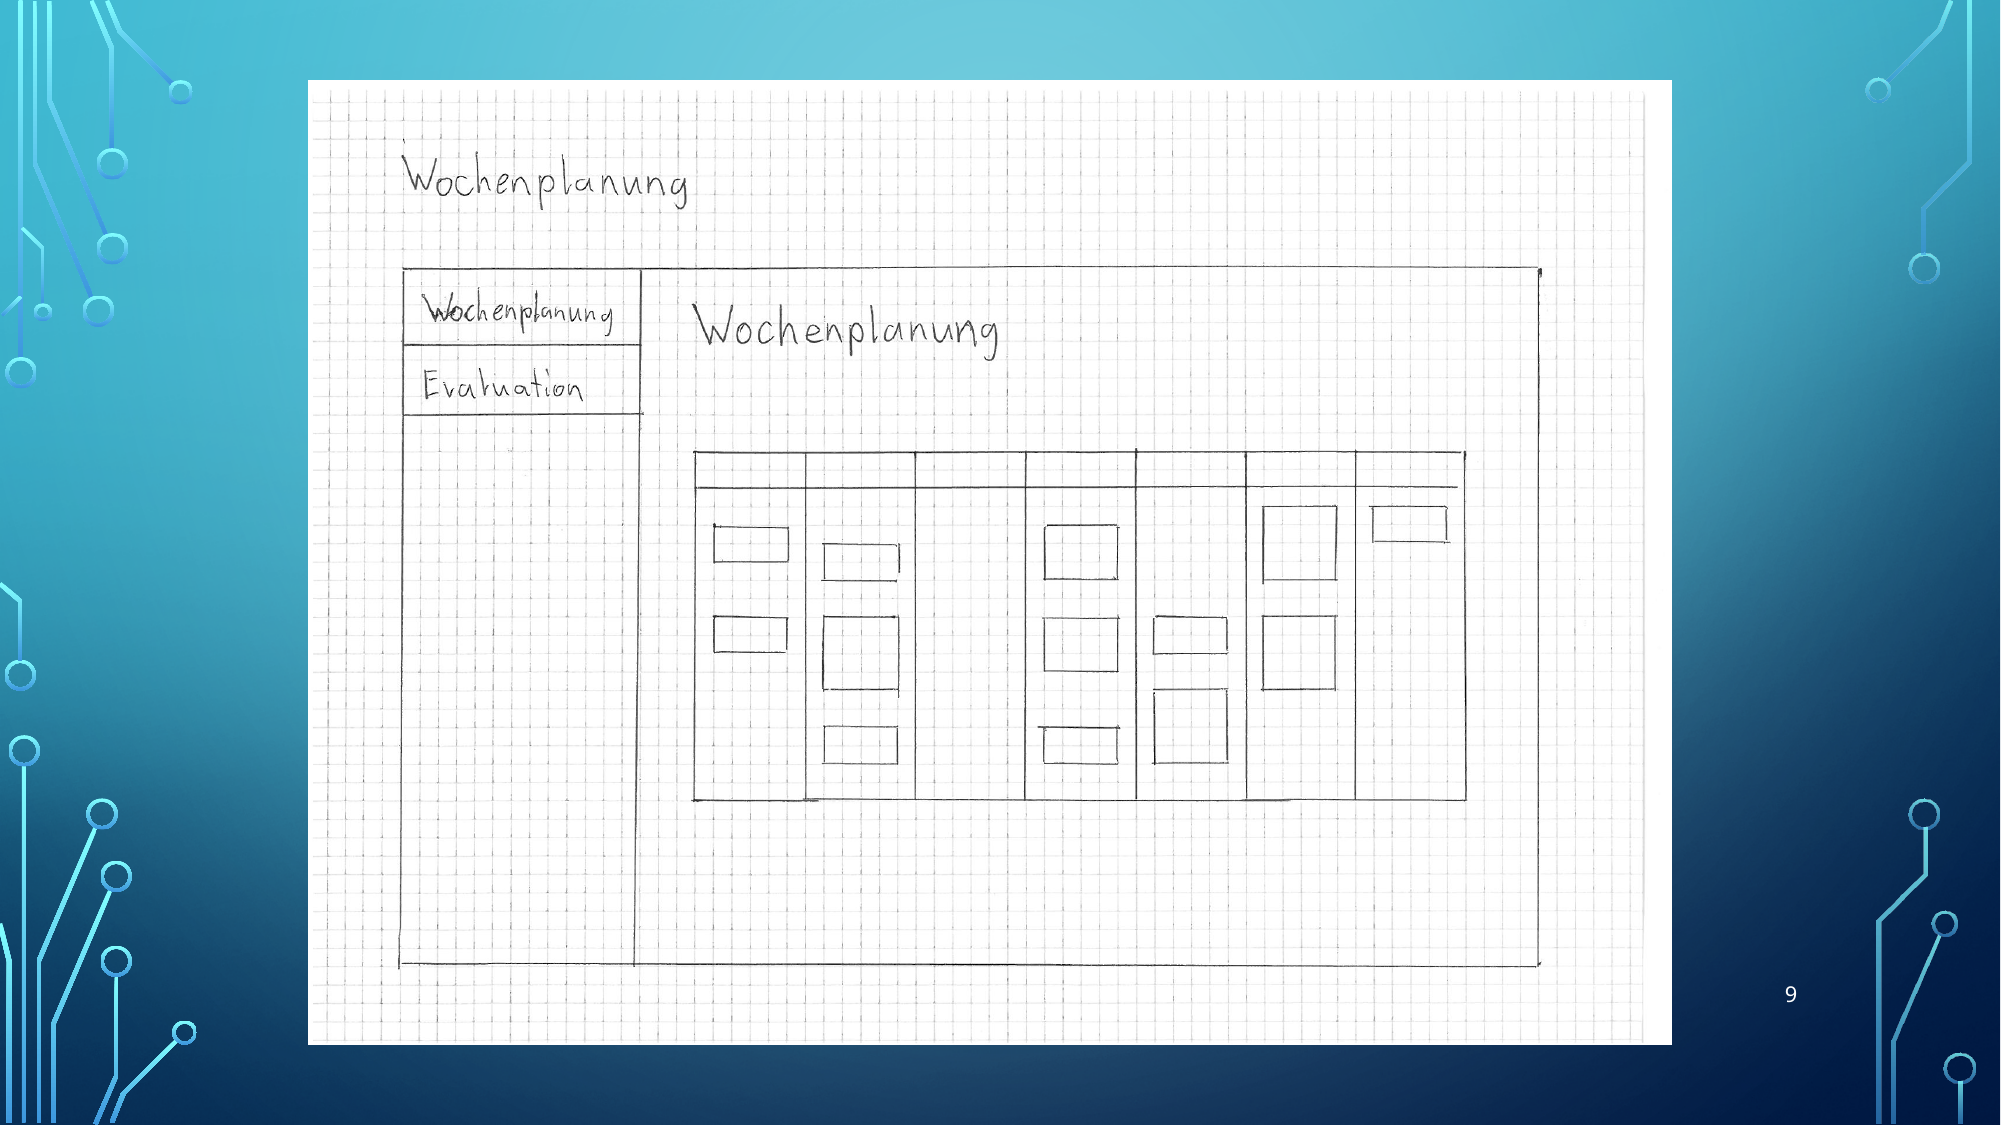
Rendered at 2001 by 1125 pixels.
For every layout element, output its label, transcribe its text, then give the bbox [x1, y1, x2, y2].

slide_number 9 [1685, 965, 1813, 1025]
picture [308, 80, 1672, 1045]
